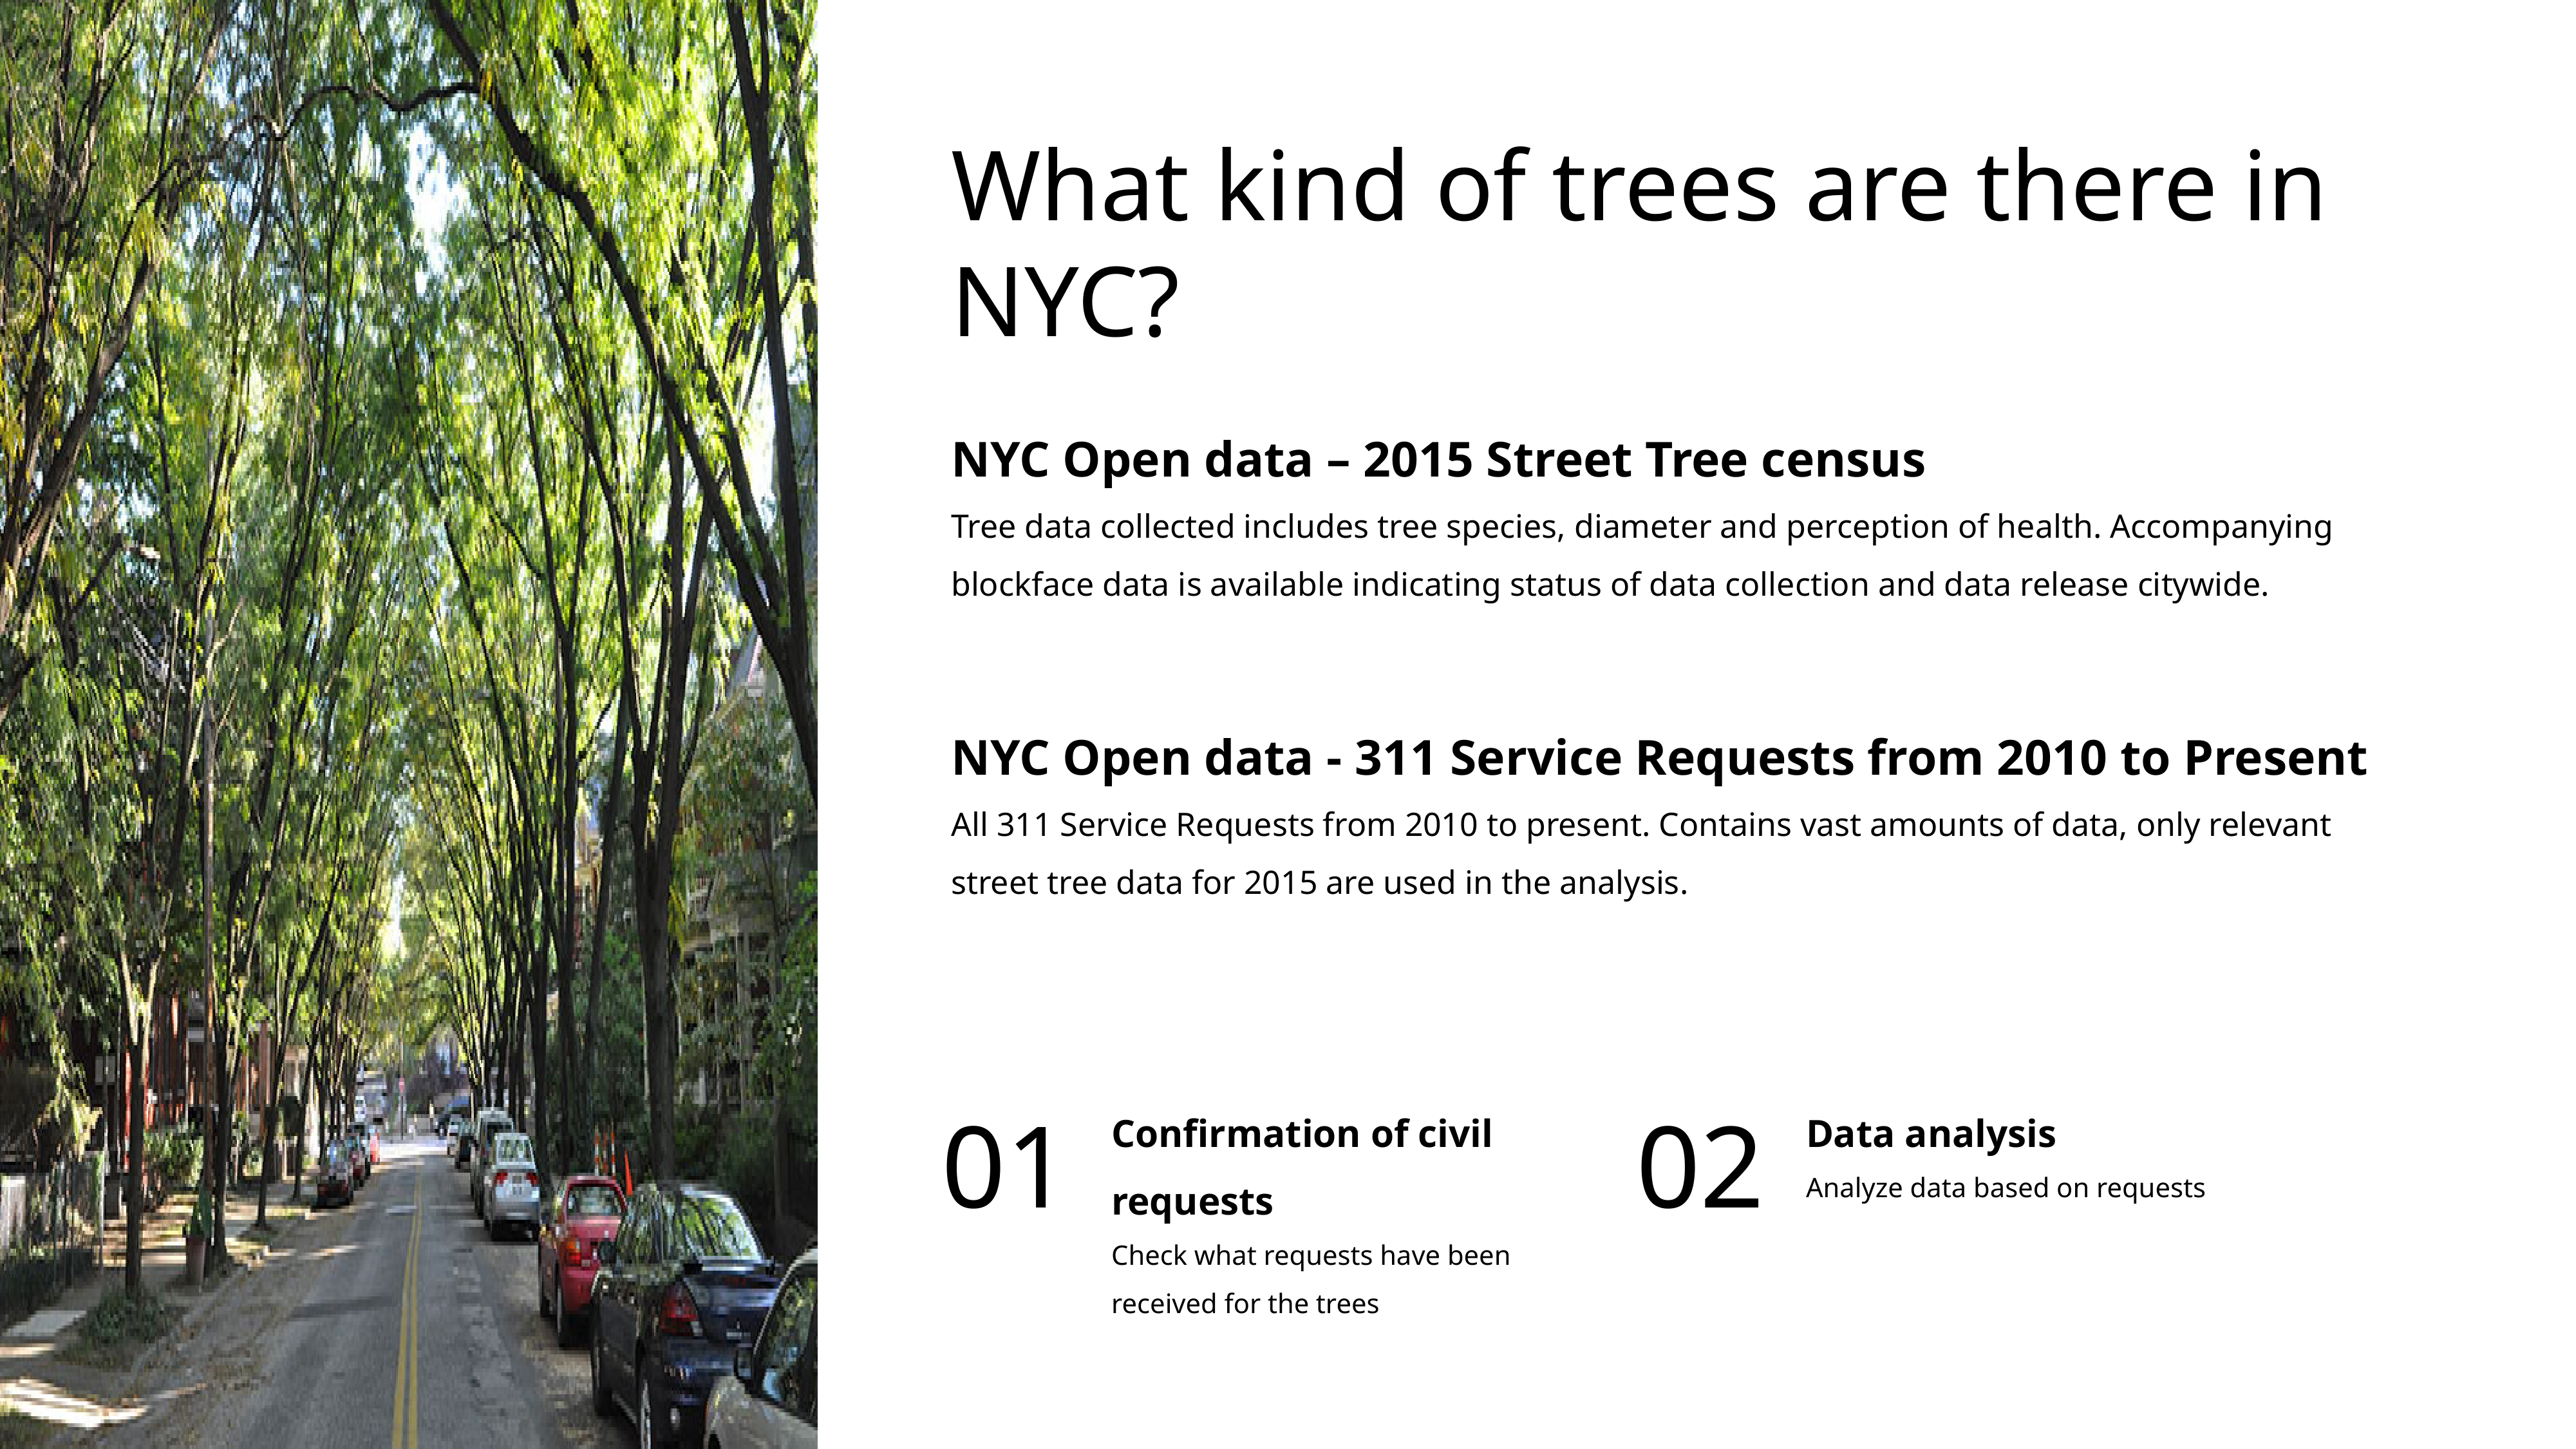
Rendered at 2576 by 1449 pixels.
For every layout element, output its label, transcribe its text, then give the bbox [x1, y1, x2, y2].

text_box 02 [1636, 1095, 1783, 1211]
text_box Confirmation of civil requests Check what requests have been received for the trees [1102, 1082, 1588, 1324]
text_box 01 [941, 1095, 1089, 1211]
text_box Data analysis Analyze data based on requests [1796, 1082, 2307, 1208]
text_box NYC Open data – 2015 Street Tree census Tree data collected includes tree species, diameter and perception of health. Accompanying blockface data is available indicating status of data collection and data release citywide. [941, 395, 2403, 608]
text_box NYC Open data - 311 Service Requests from 2010 to Present All 311 Service Requests from 2010 to present. Contains vast amounts of data, only relevant street tree data for 2015 are used in the analysis. [941, 693, 2403, 905]
text_box What kind of trees are there in NYC? [941, 119, 2444, 361]
picture [0, 0, 818, 1449]
